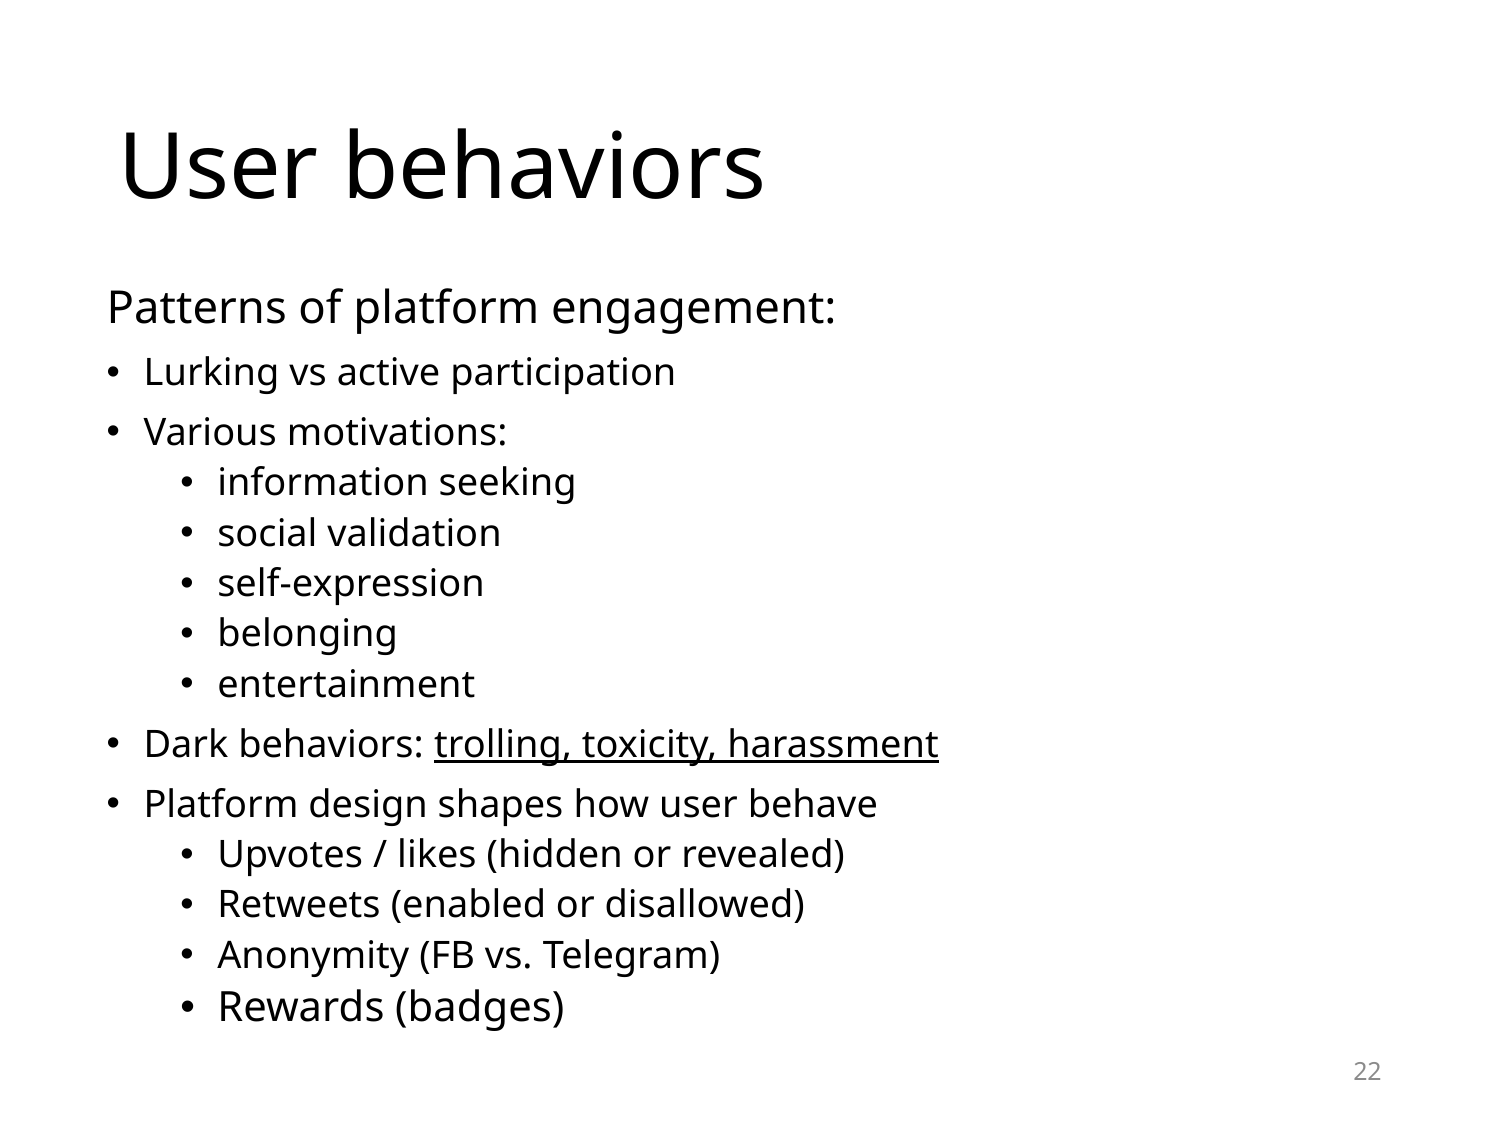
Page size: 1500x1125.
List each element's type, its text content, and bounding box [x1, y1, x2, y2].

slide_number 22 [1059, 1043, 1397, 1103]
title User behaviors [103, 59, 1397, 277]
list Patterns of platform engagement: Lurking vs active participation Various motivations: information seeking social validation self-expression belonging entertainment Dark behaviors: trolling, toxicity, harassment Platform design shapes how user behave Upvotes / likes (hidden or revealed) Retweets (enabled or disallowed) Anonymity (FB vs. Telegram) Rewards (badges) [91, 277, 1449, 1043]
